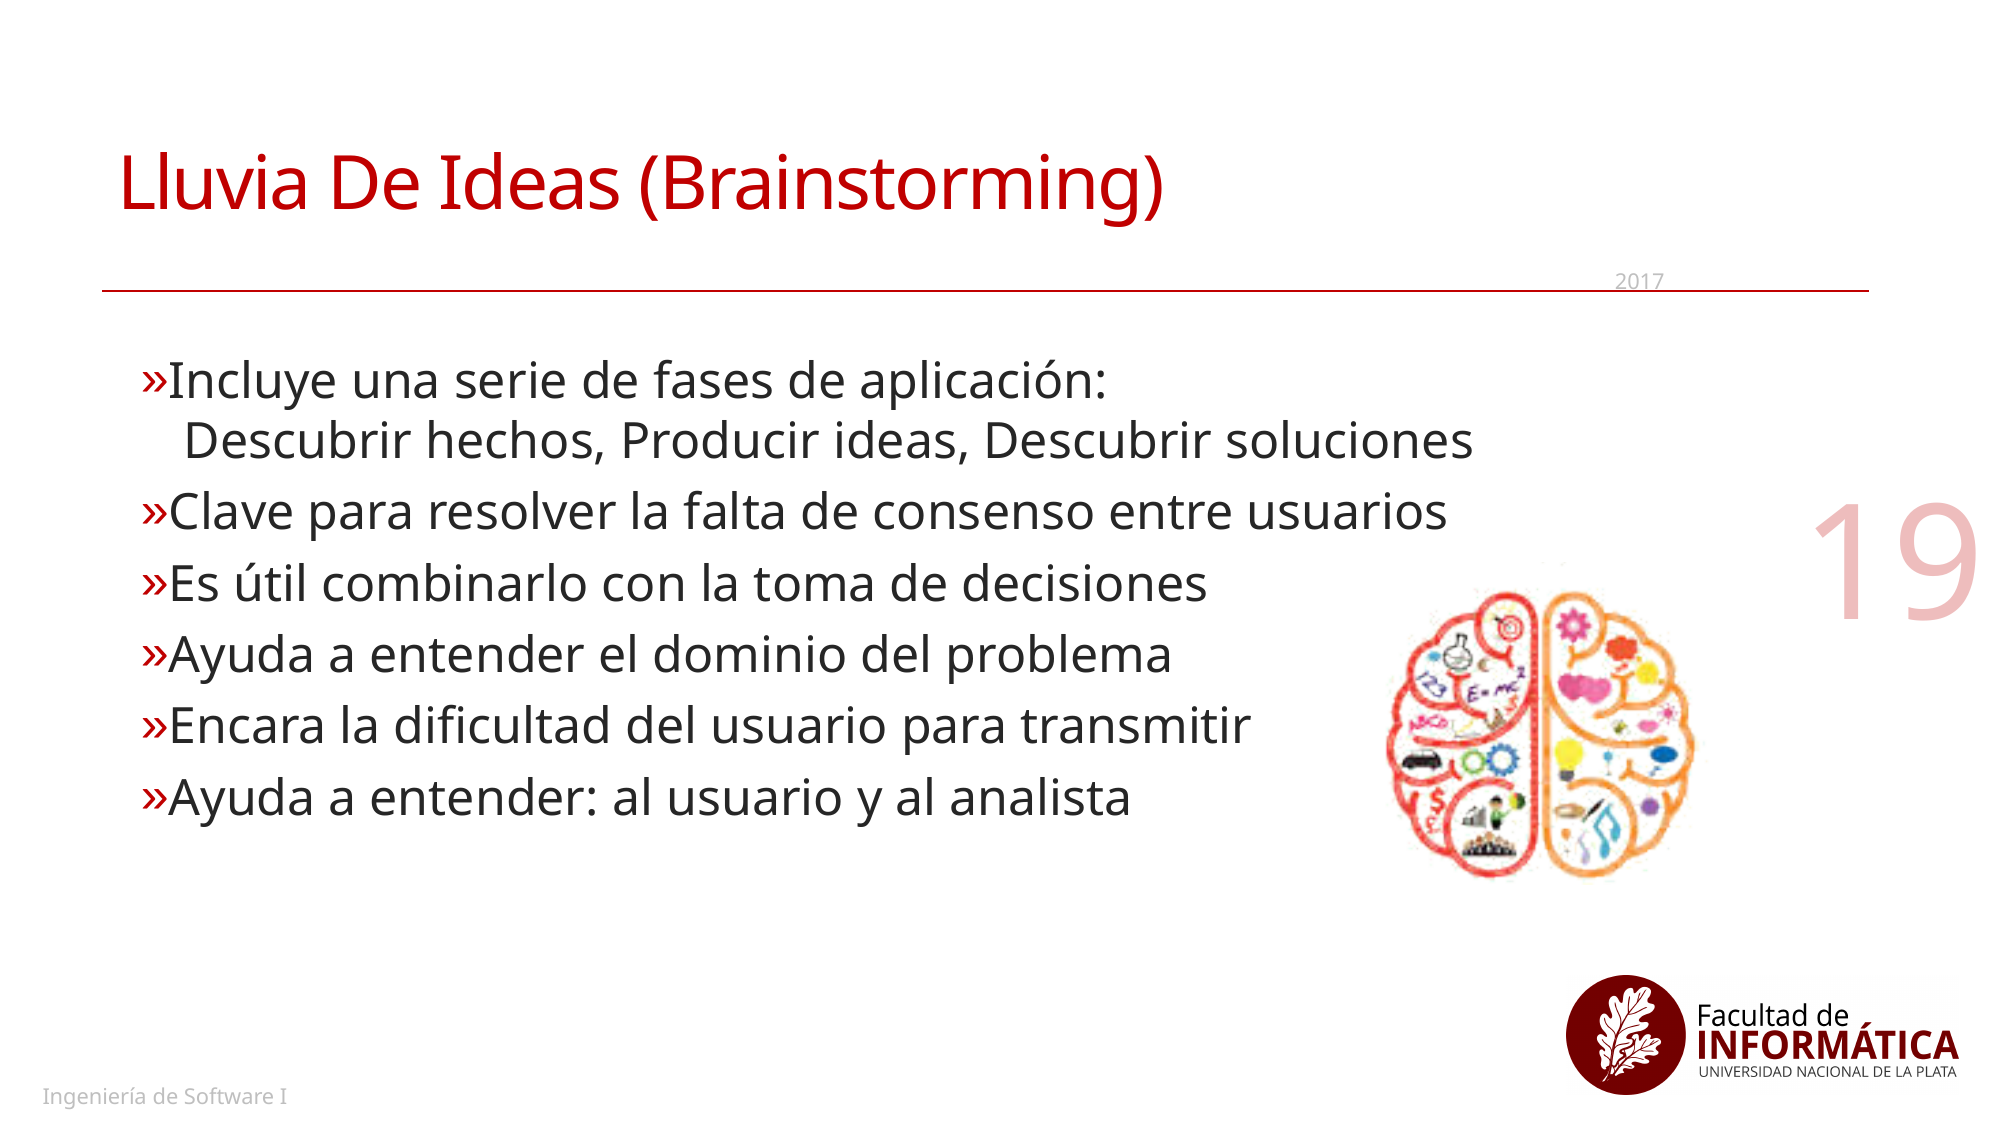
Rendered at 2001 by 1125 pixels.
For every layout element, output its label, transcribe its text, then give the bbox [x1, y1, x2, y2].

list Incluye una serie de fases de aplicación: Descubrir hechos, Producir ideas, Descubrir soluciones Clave para resolver la falta de consenso entre usuarios Es útil combinarlo con la toma de decisiones Ayuda a entender el dominio del problema Encara la dificultad del usuario para transmitir Ayuda a entender: al usuario y al analista [125, 349, 1855, 1000]
slide_number 19 [1520, 456, 2000, 686]
picture [1365, 562, 1727, 885]
picture [1566, 975, 1959, 1095]
footer Ingeniería de Software I [27, 1075, 382, 1111]
title Lluvia De Ideas (Brainstorming) [102, 81, 1875, 291]
slide_number 2017 [1599, 259, 2000, 341]
